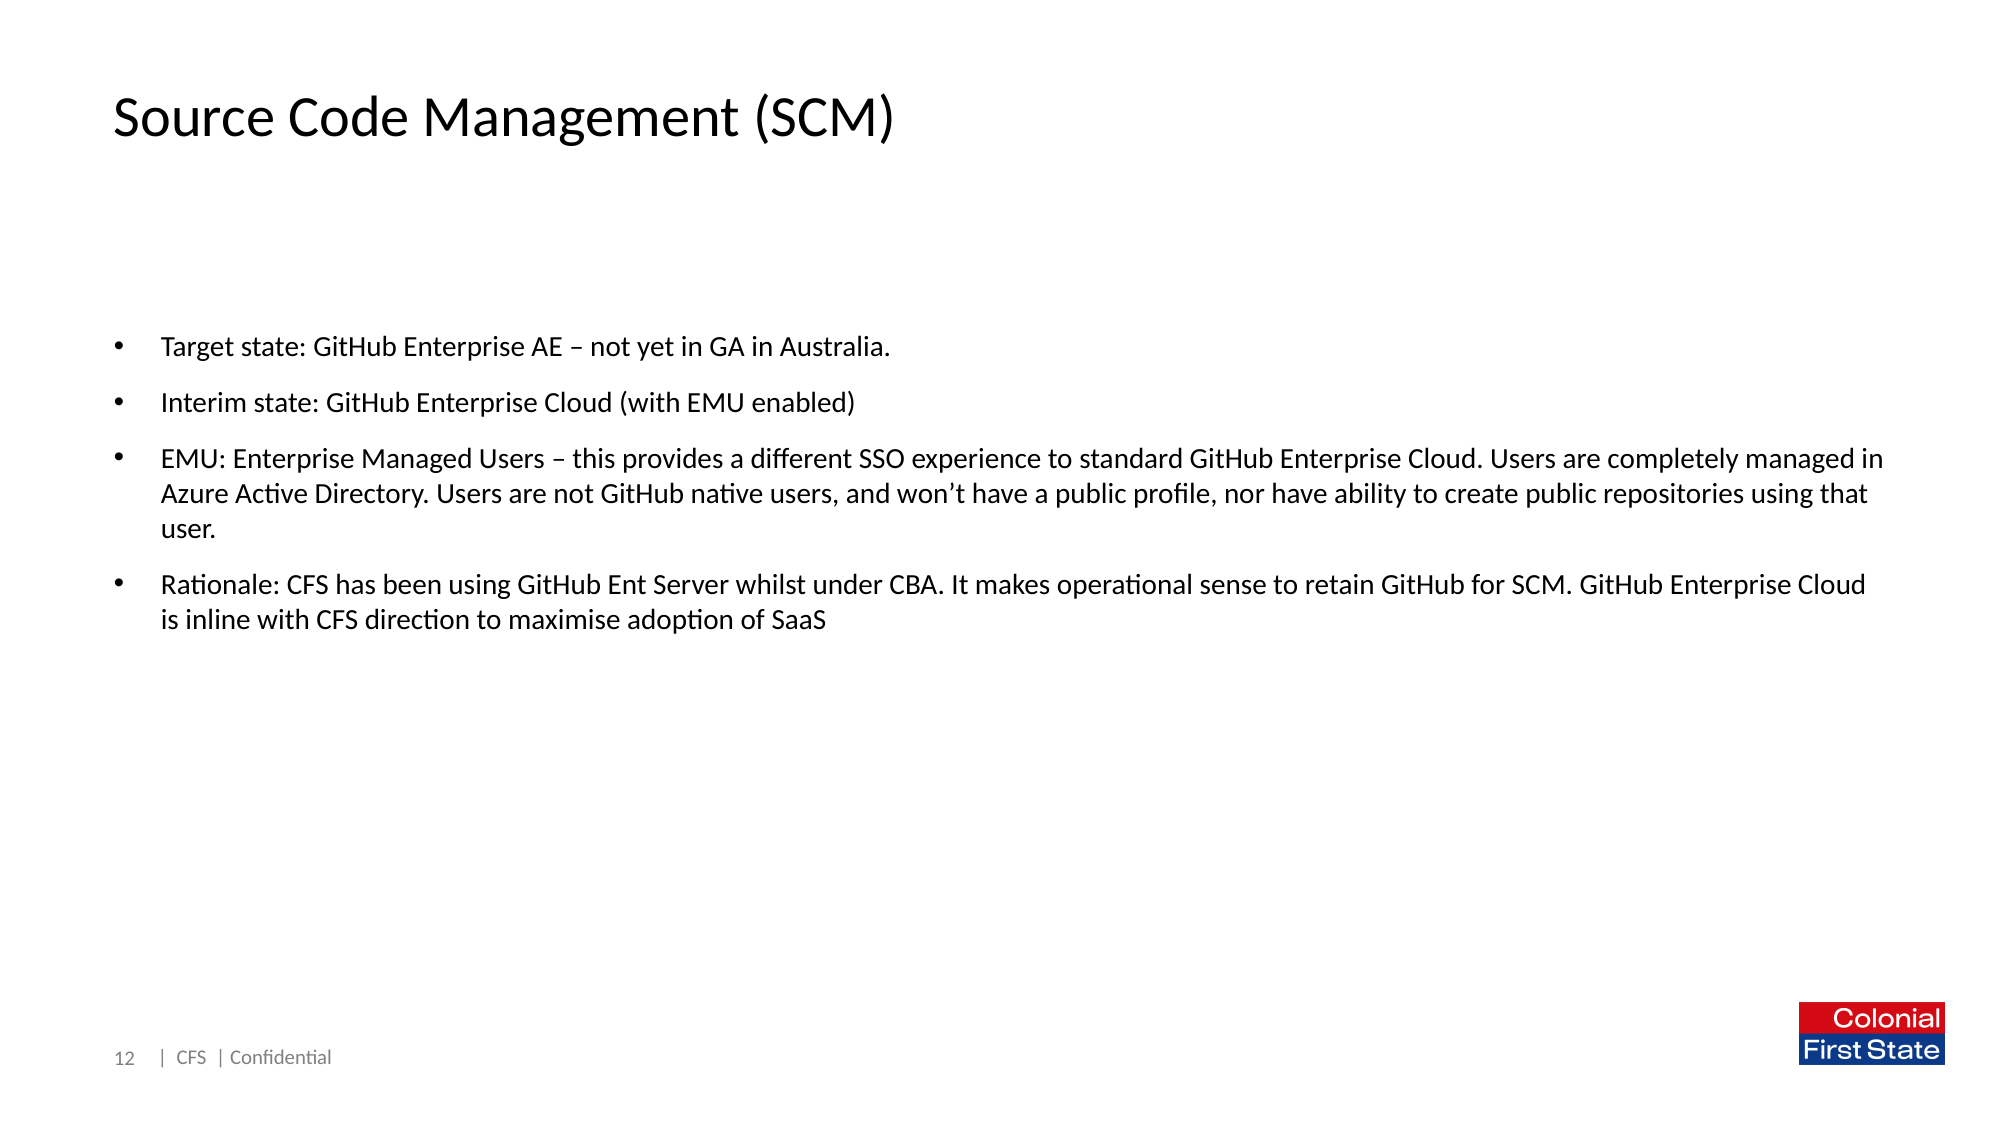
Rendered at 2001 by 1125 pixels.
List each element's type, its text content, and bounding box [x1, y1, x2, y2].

slide_number 12 [114, 1009, 160, 1070]
picture [1799, 1002, 1945, 1065]
title Source Code Management (SCM) [114, 90, 1886, 215]
list Target state: GitHub Enterprise AE – not yet in GA in Australia. Interim state: GitHub Enterprise Cloud (with EMU enabled) EMU: Enterprise Managed Users – this provides a different SSO experience to standard GitHub Enterprise Cloud. Users are completely managed in Azure Active Directory. Users are not GitHub native users, and won’t have a public profile, nor have ability to create public repositories using that user. Rationale: CFS has been using GitHub Ent Server whilst under CBA. It makes operational sense to retain GitHub for SCM. GitHub Enterprise Cloud is inline with CFS direction to maximise adoption of SaaS [114, 327, 1886, 639]
